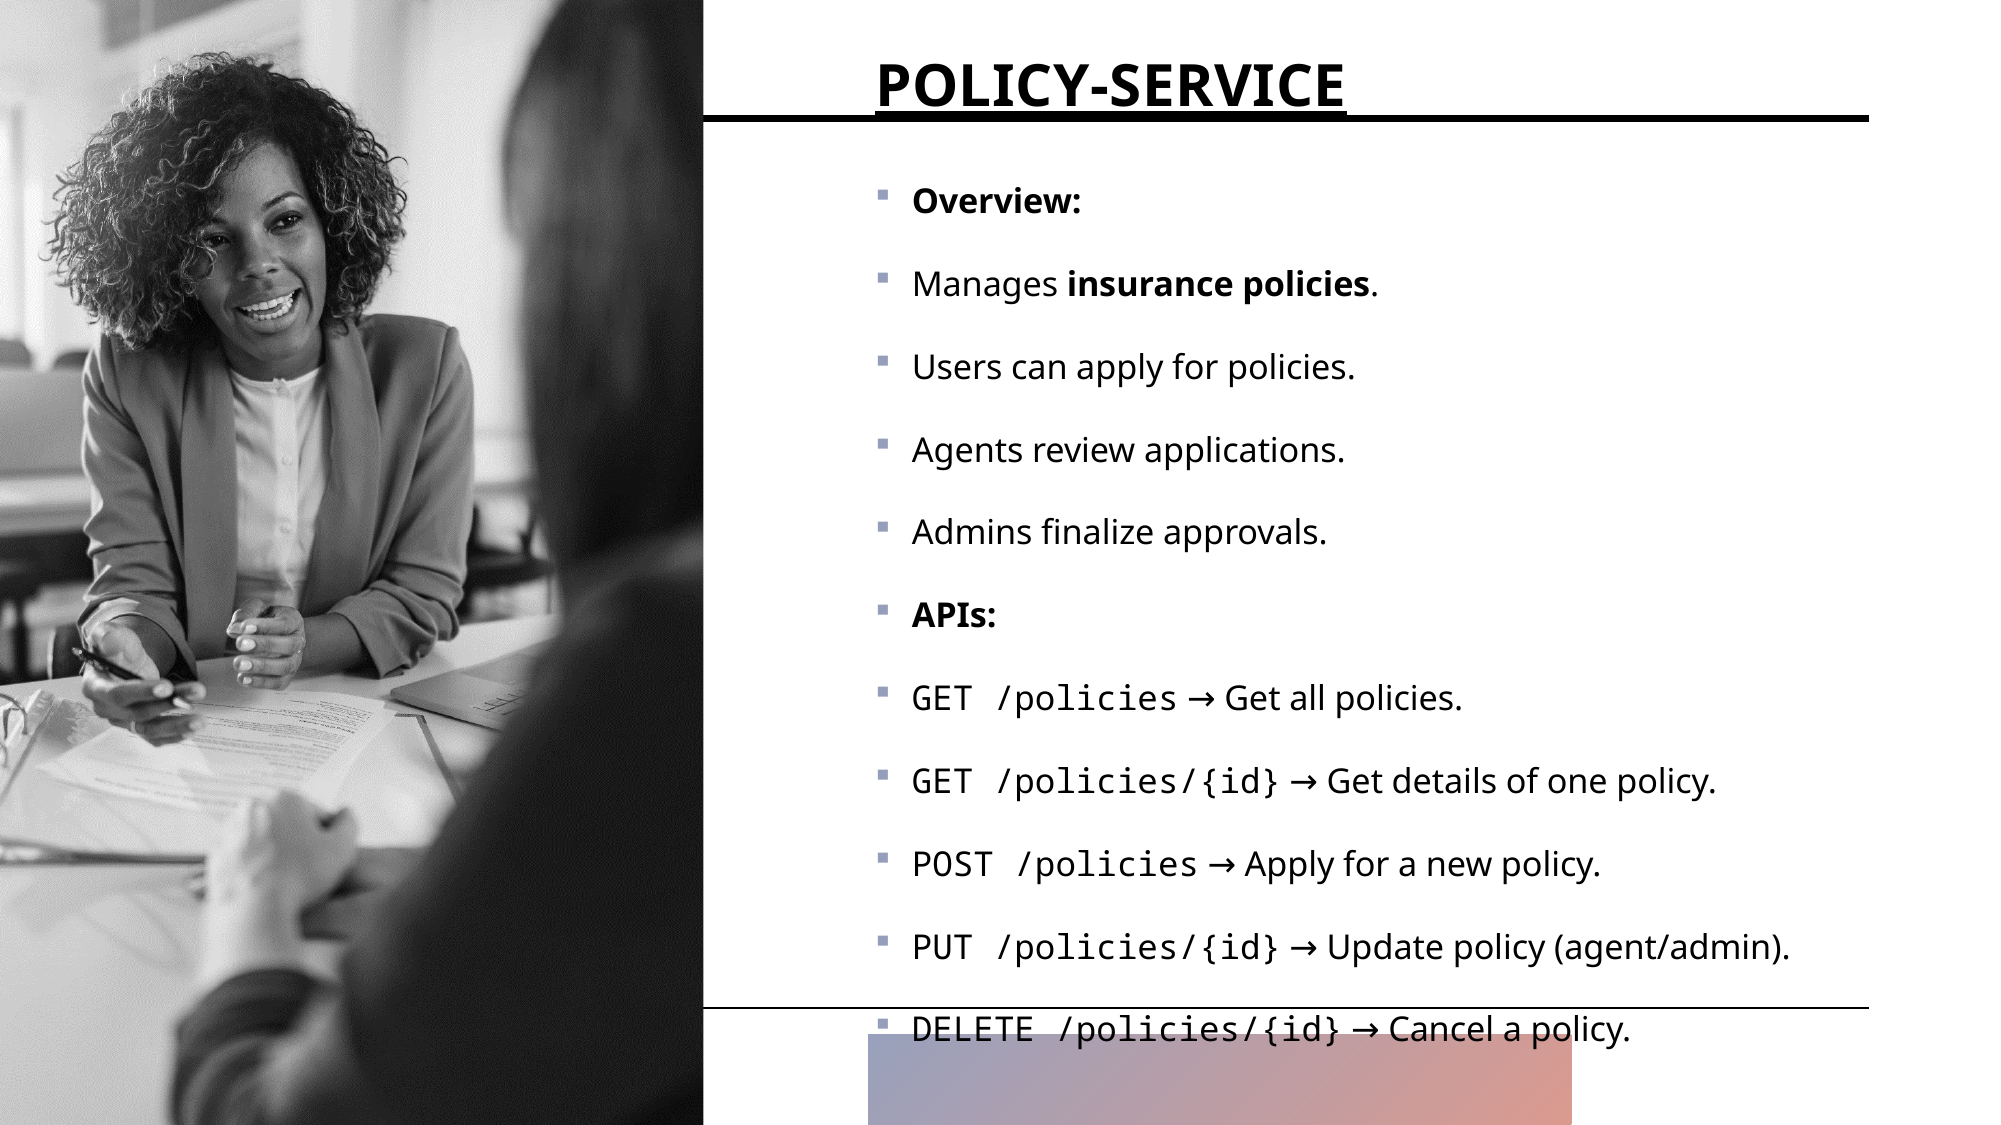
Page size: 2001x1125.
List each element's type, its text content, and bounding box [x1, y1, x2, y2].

title Policy-Service [859, 37, 1423, 121]
list Overview: Manages insurance policies. Users can apply for policies. Agents review applications. Admins finalize approvals. APIs: GET /policies → Get all policies. GET /policies/{id} → Get details of one policy. POST /policies → Apply for a new policy. PUT /policies/{id} → Update policy (agent/admin). DELETE /policies/{id} → Cancel a policy. [859, 167, 1884, 1061]
picture [0, 0, 704, 1125]
